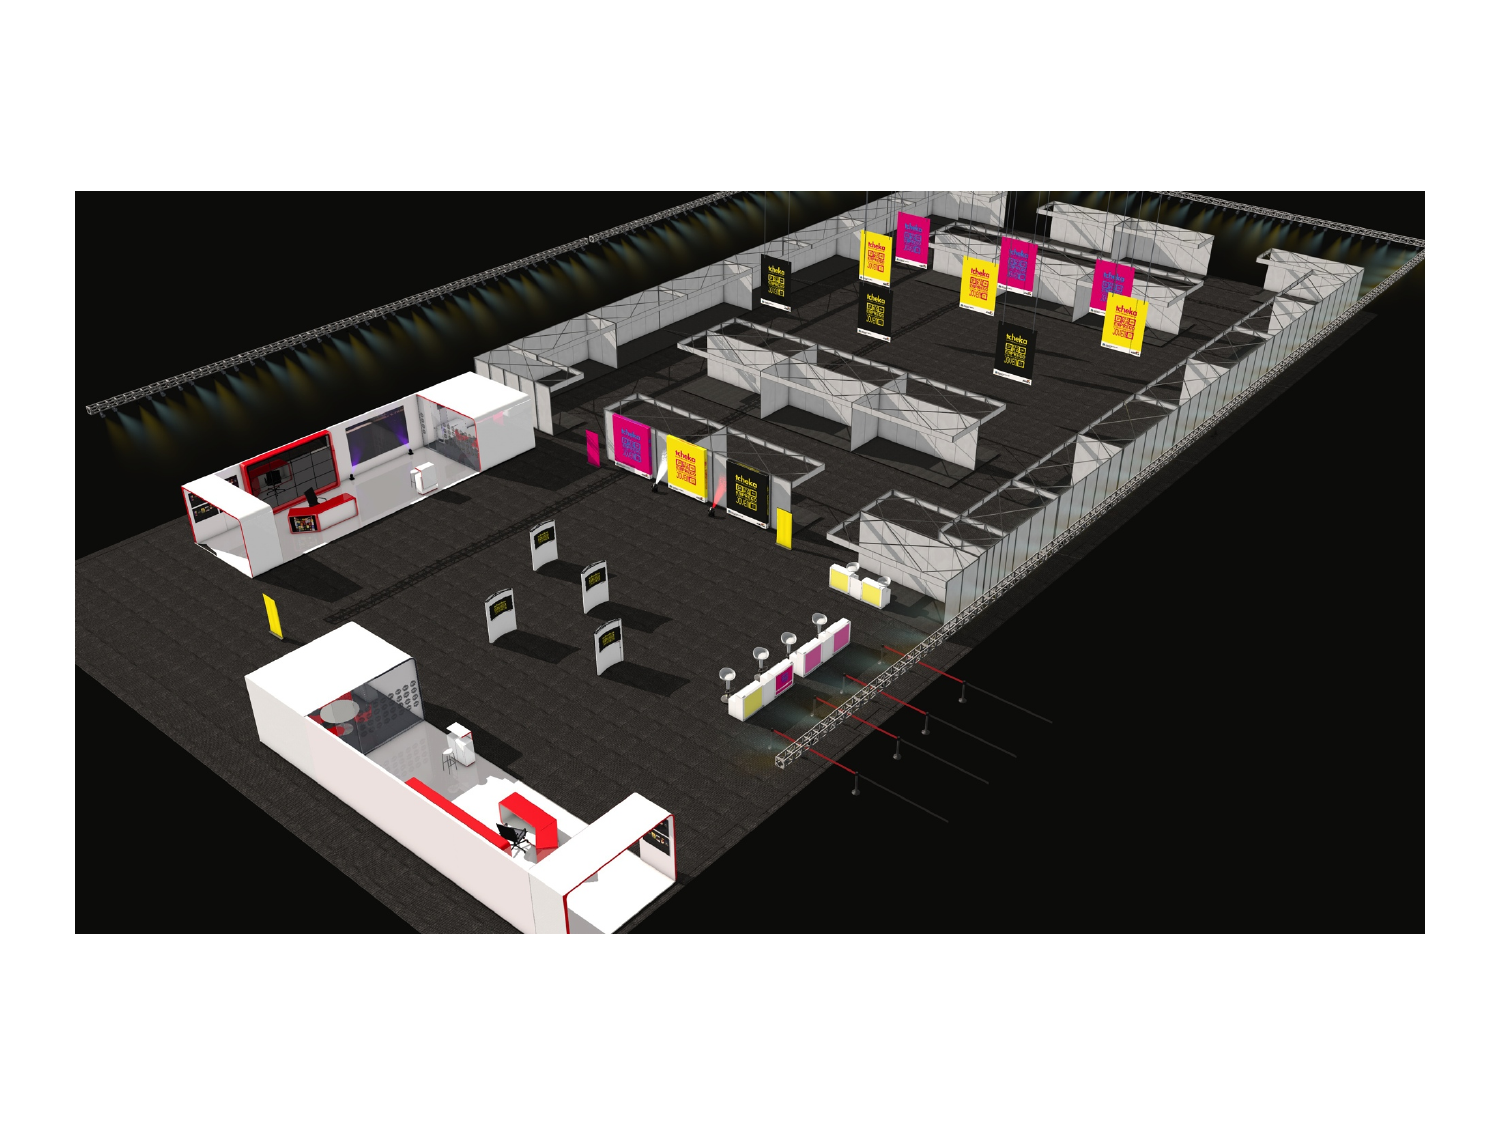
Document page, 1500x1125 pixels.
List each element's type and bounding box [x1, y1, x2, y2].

list [74, 190, 1426, 934]
